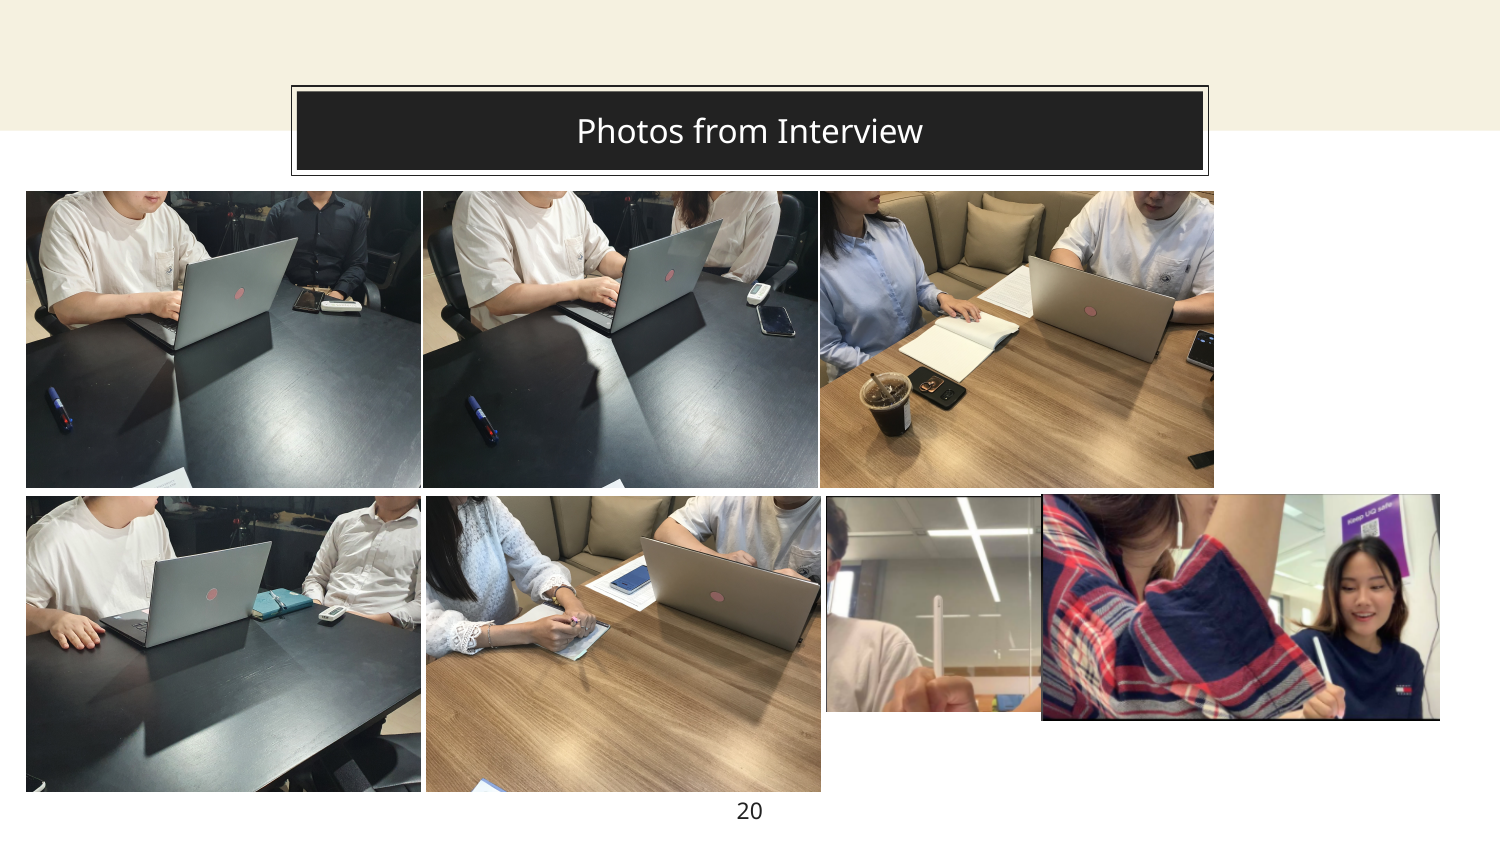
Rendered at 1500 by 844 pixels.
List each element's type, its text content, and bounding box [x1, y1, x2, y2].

picture [819, 191, 1215, 488]
slide_number 20 [705, 800, 795, 832]
title Photos from Interview [296, 91, 1203, 170]
picture [26, 191, 421, 488]
picture [423, 191, 818, 488]
picture [426, 495, 821, 792]
picture [826, 493, 1441, 721]
picture [26, 495, 421, 792]
